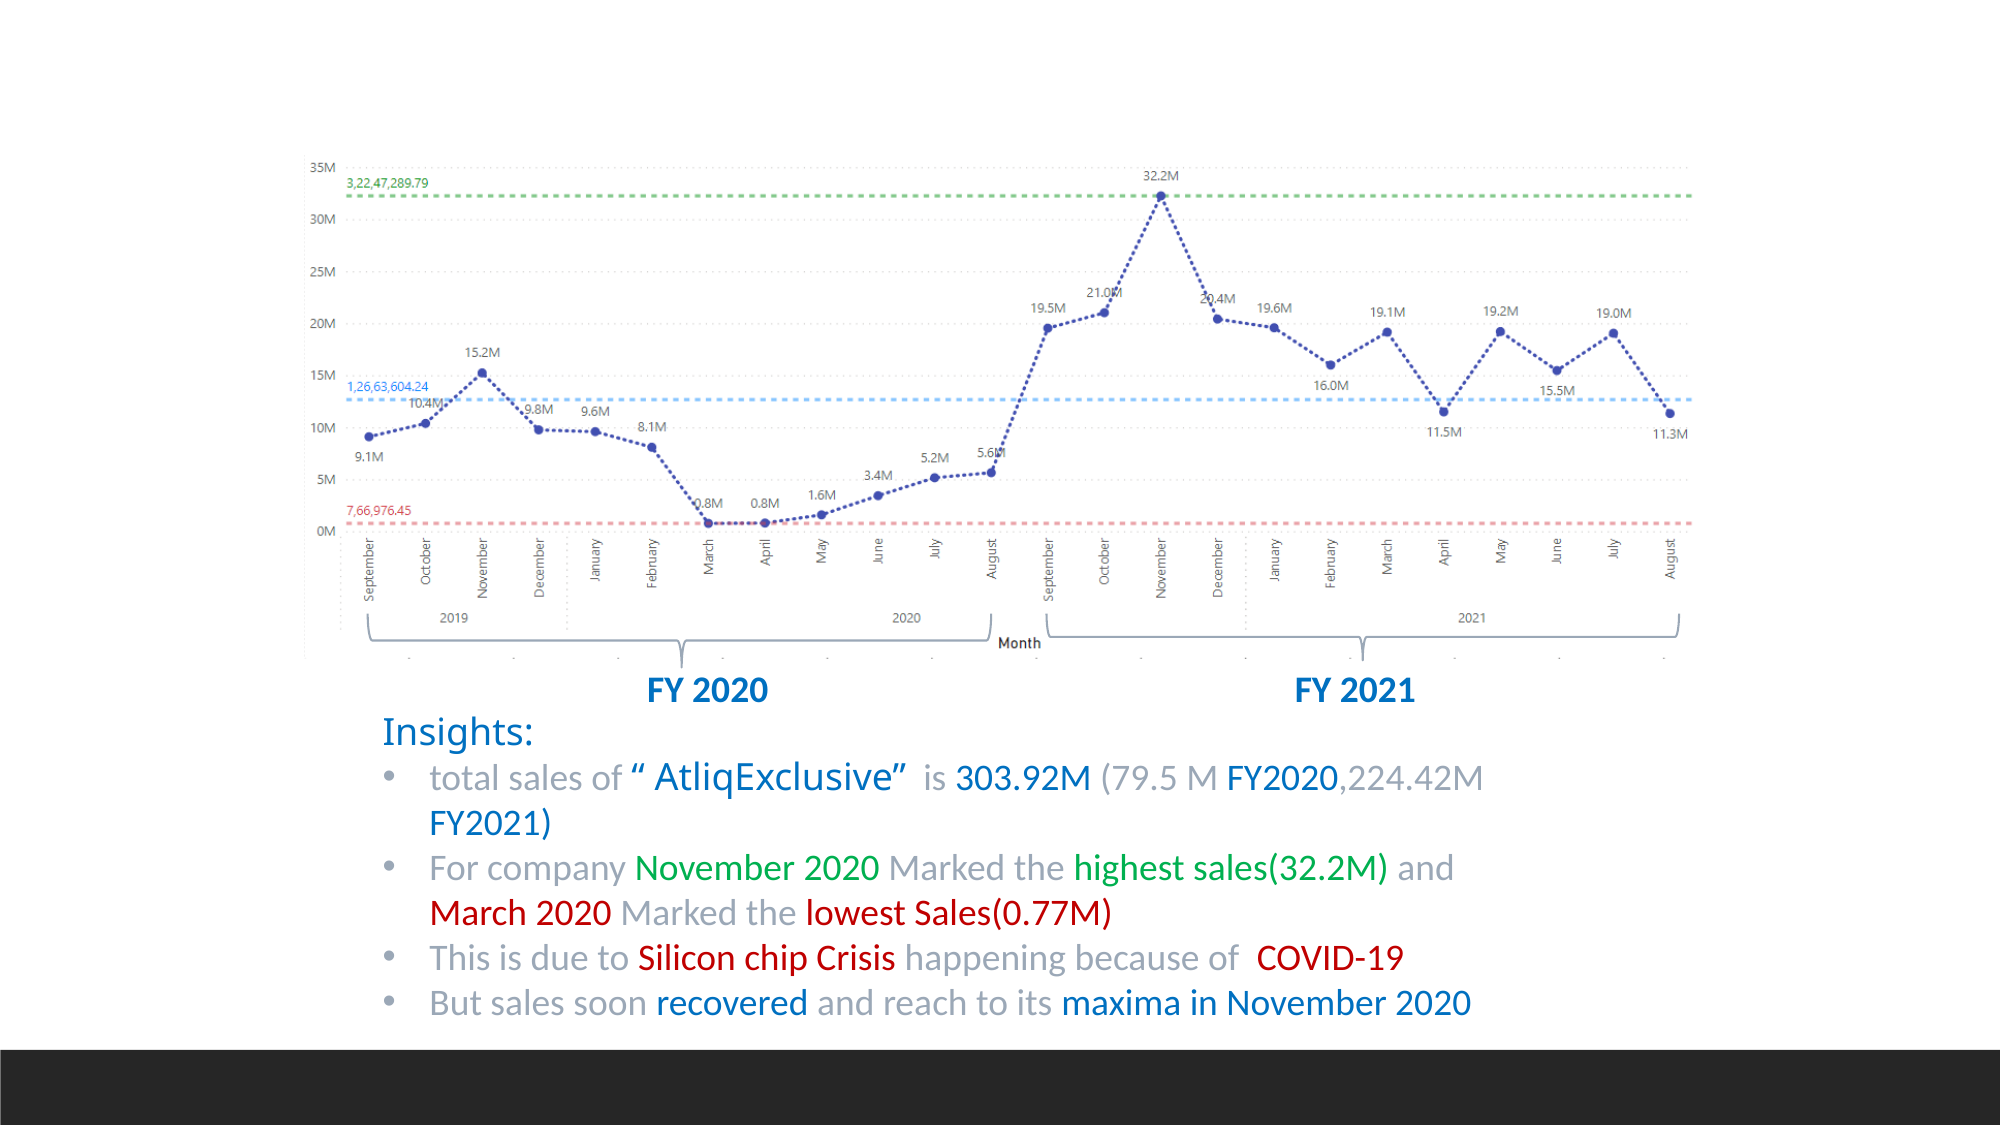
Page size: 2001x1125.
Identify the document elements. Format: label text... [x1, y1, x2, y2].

text_box FY 2021 [1280, 657, 2000, 762]
picture [303, 154, 1697, 660]
text_box FY 2020 [632, 670, 1280, 700]
text_box Insights: total sales of “ AtliqExclusive” is 303.92M (79.5 M FY2020,224.42M FY2021) For company November 2020 Marked the highest sales(32.2M) and March 2020 Marked the lowest Sales(0.77M) This is due to Silicon chip Crisis happening because of COVID-19 But sales soon recovered and reach to its maxima in November 2020 [367, 700, 1508, 1121]
